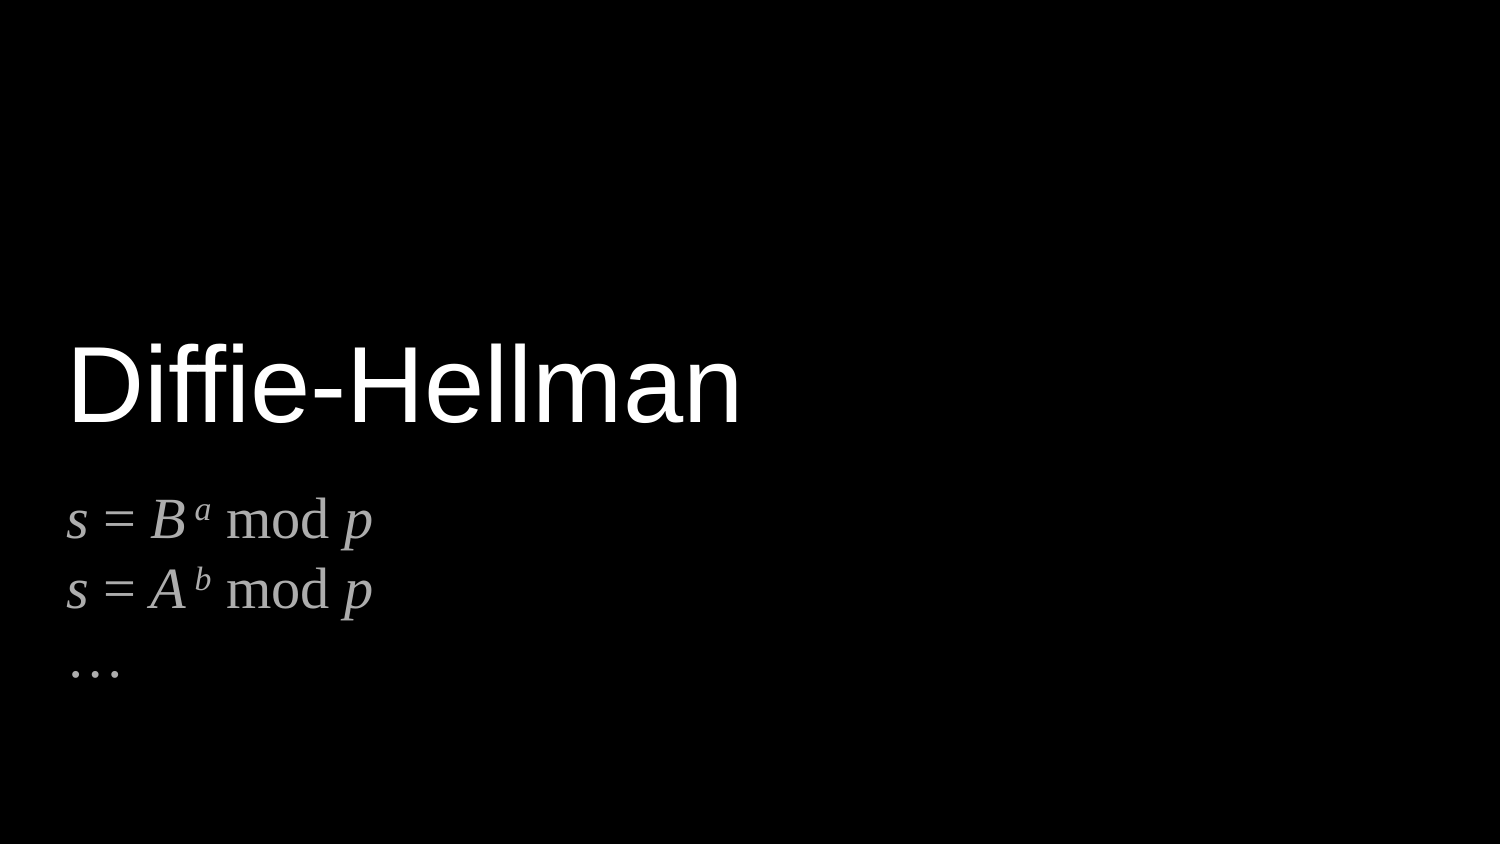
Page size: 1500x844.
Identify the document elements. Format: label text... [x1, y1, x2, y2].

title Diffie-Hellman [51, 122, 1449, 459]
subtitle s = B a mod p s = A b mod p … [51, 464, 1449, 760]
